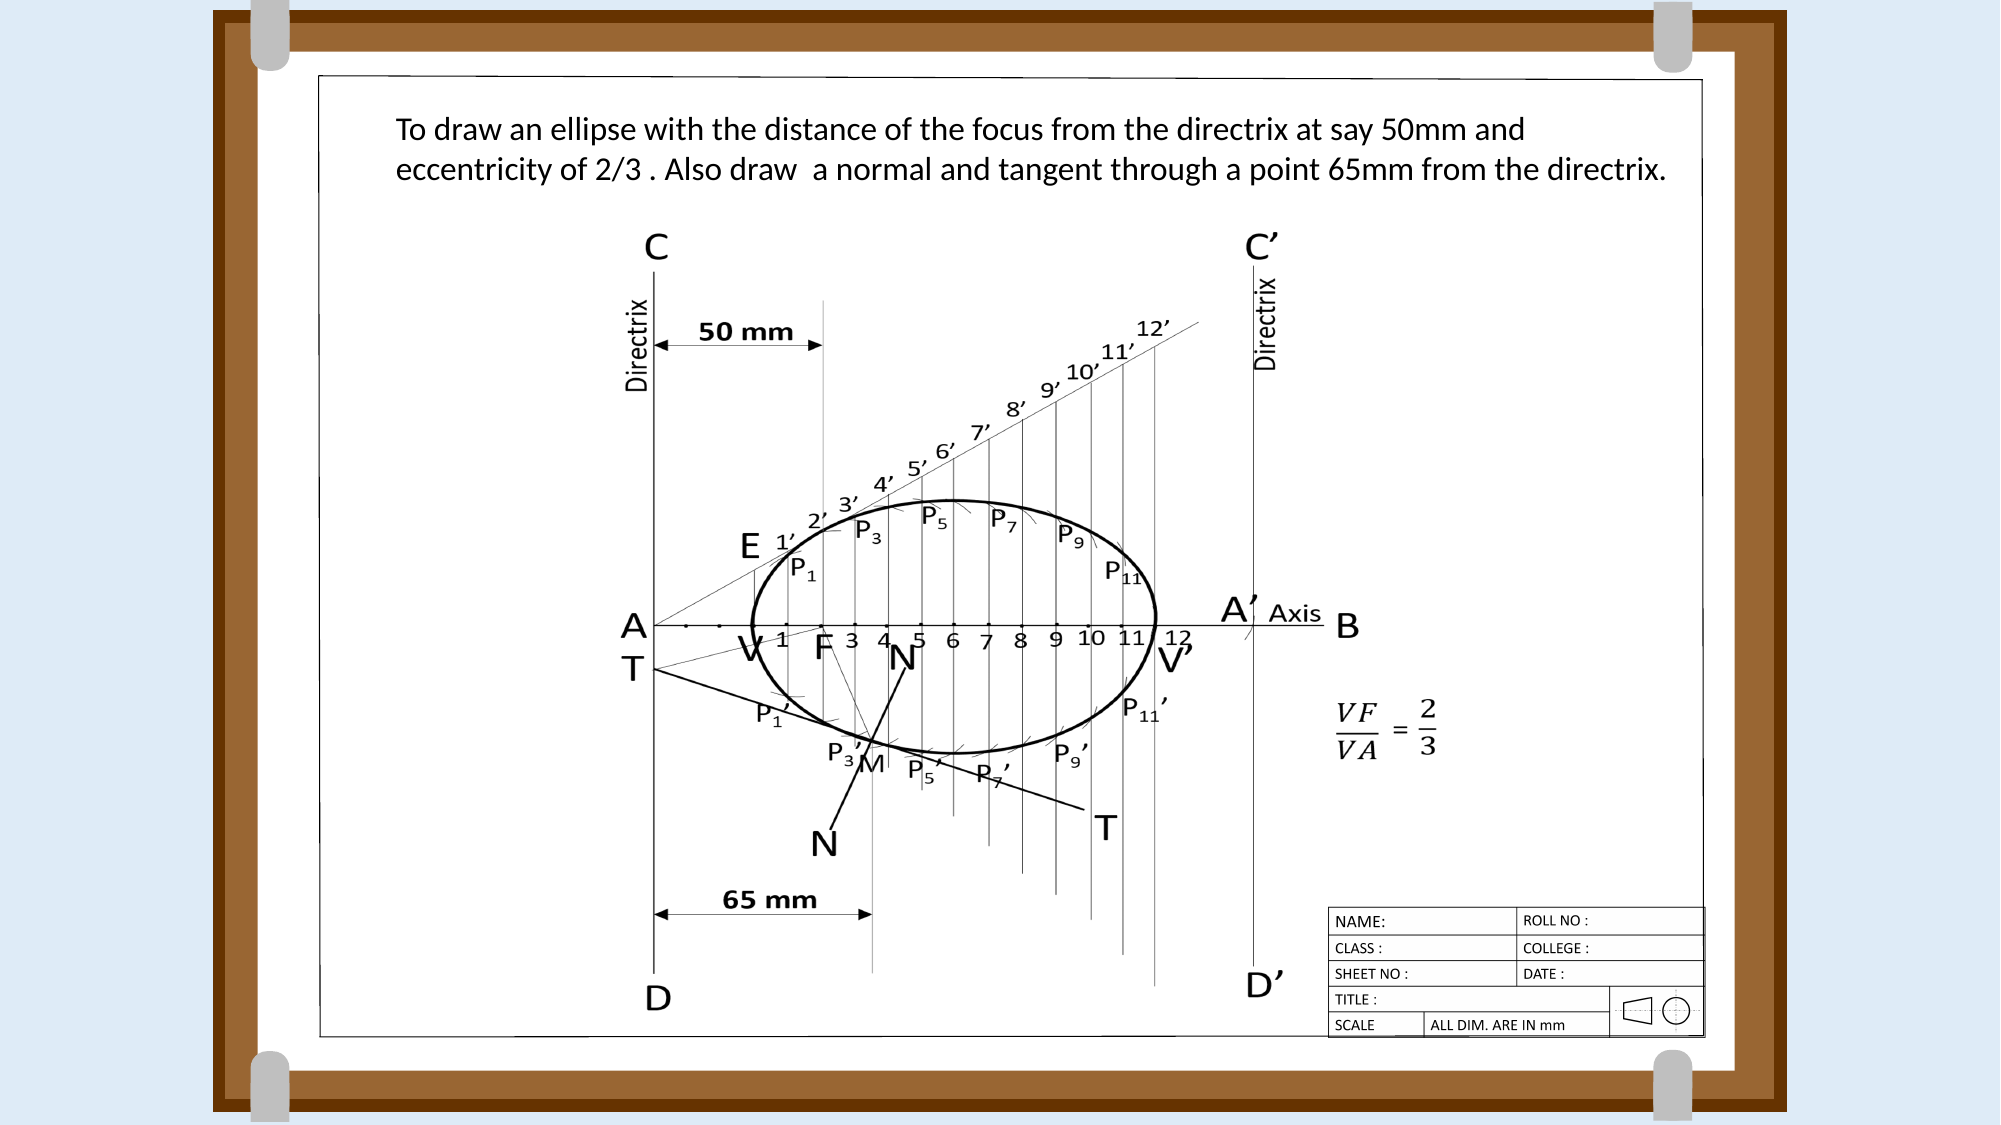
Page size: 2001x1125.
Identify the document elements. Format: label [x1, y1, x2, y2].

text_box [219, 0, 1781, 1122]
